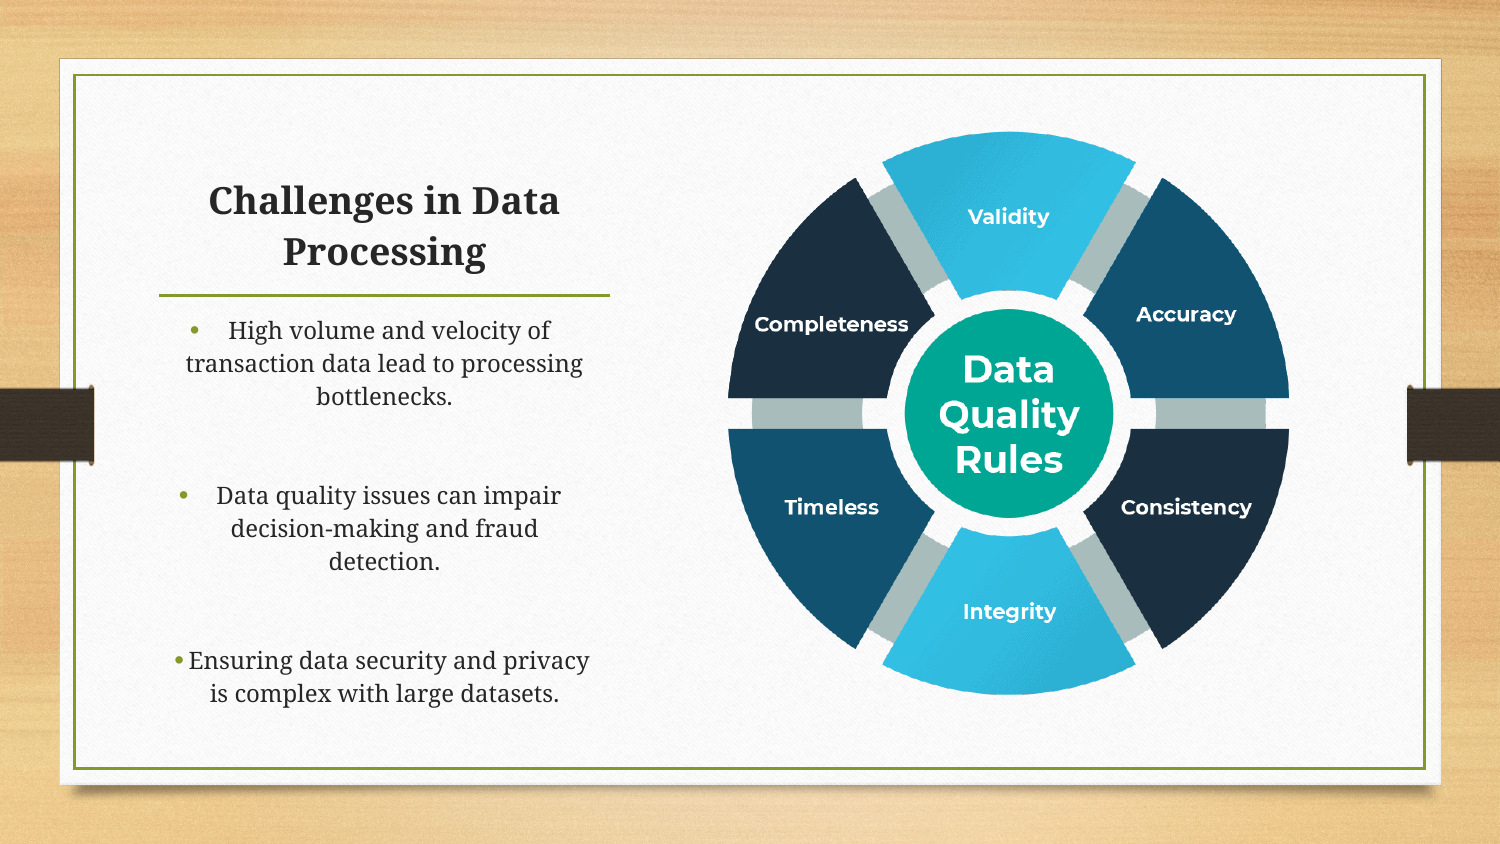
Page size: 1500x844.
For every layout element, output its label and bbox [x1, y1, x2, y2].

text_box [0, 0, 1500, 844]
picture [727, 131, 1289, 696]
